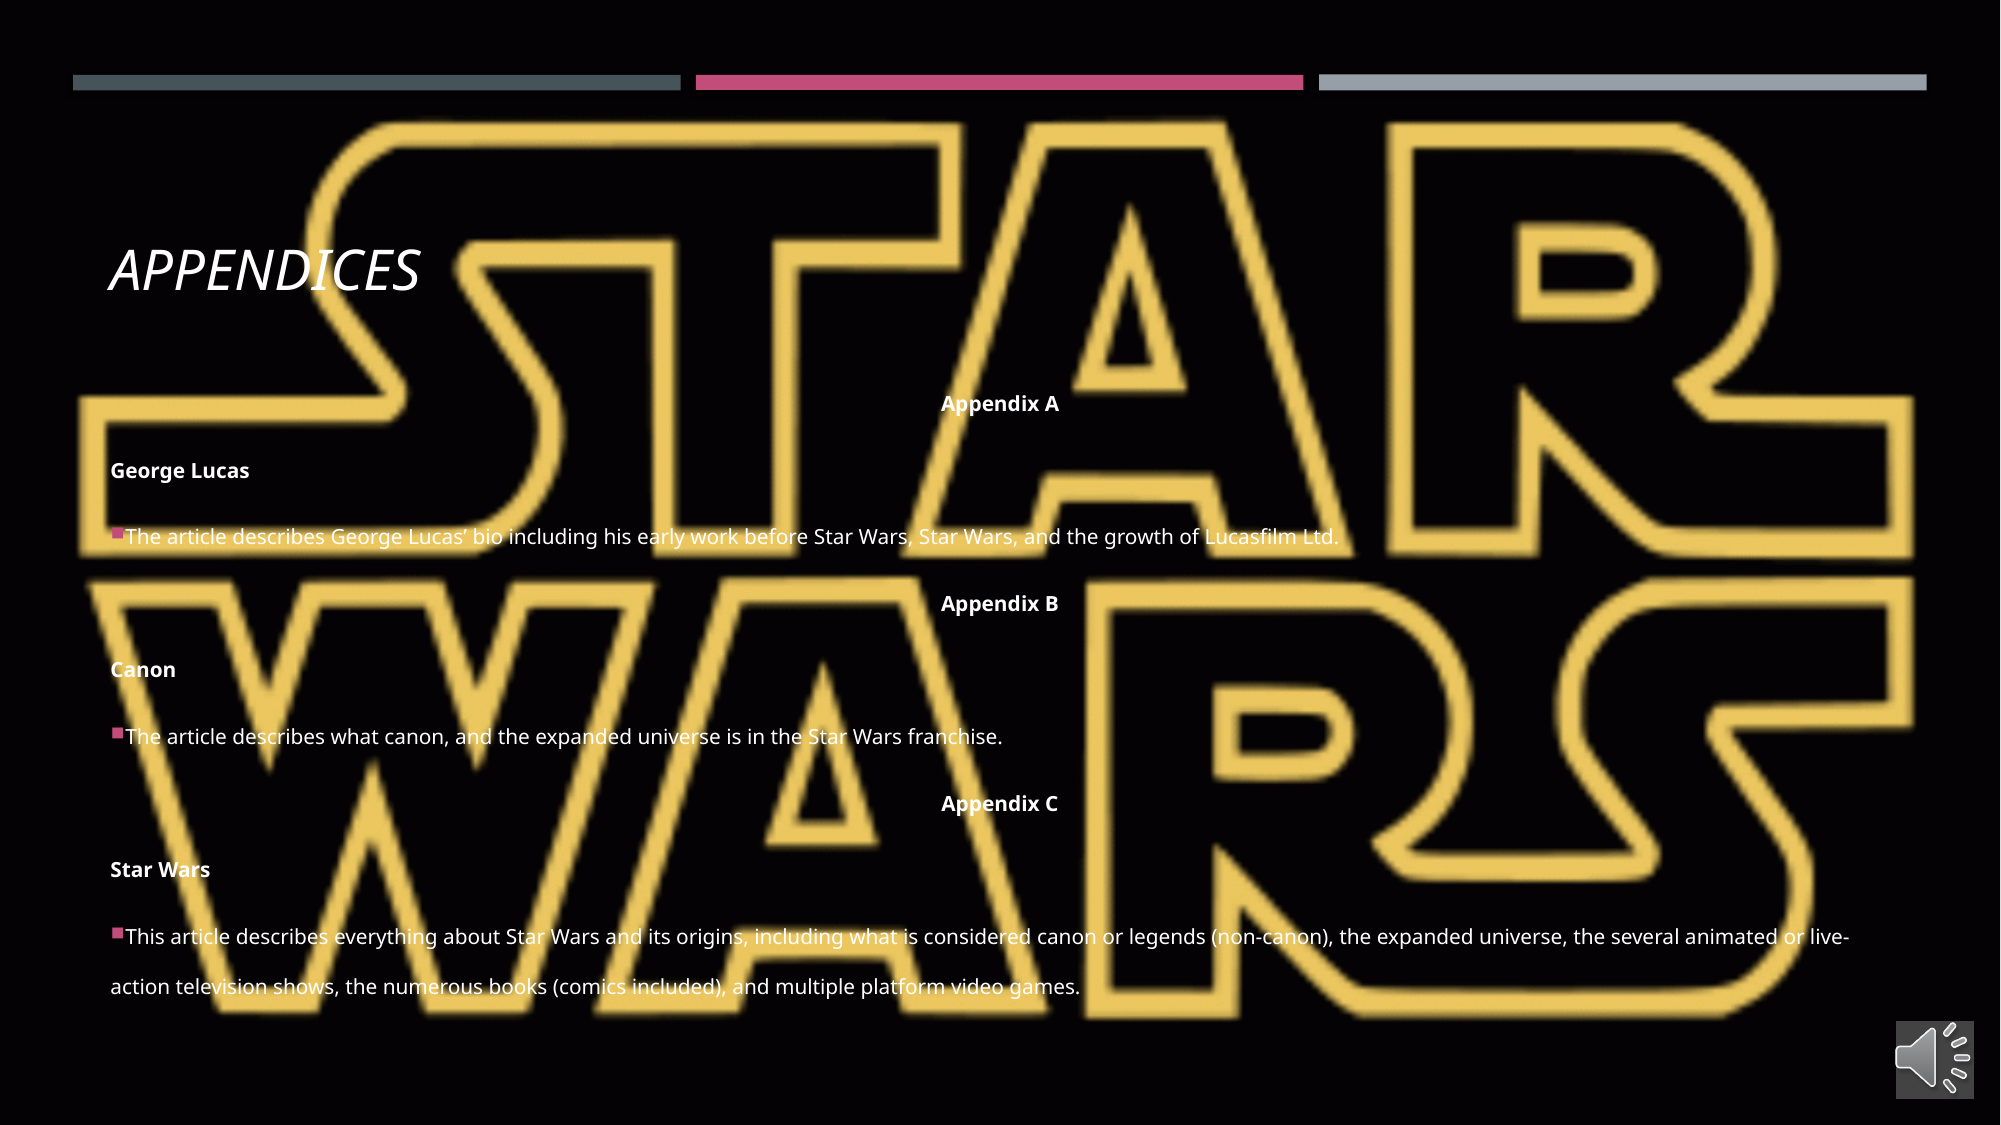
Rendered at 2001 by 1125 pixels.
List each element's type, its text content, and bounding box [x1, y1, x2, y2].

picture [0, 0, 2001, 1125]
list Appendix A George Lucas The article describes George Lucas’ bio including his early work before Star Wars, Star Wars, and the growth of Lucasfilm Ltd. Appendix B Canon The article describes what canon, and the expanded universe is in the Star Wars franchise. Appendix C Star Wars This article describes everything about Star Wars and its origins, including what is considered canon or legends (non-canon), the expanded universe, the several animated or live-action television shows, the numerous books (comics included), and multiple platform video games. [95, 383, 1905, 981]
title appendices [95, 115, 1905, 311]
